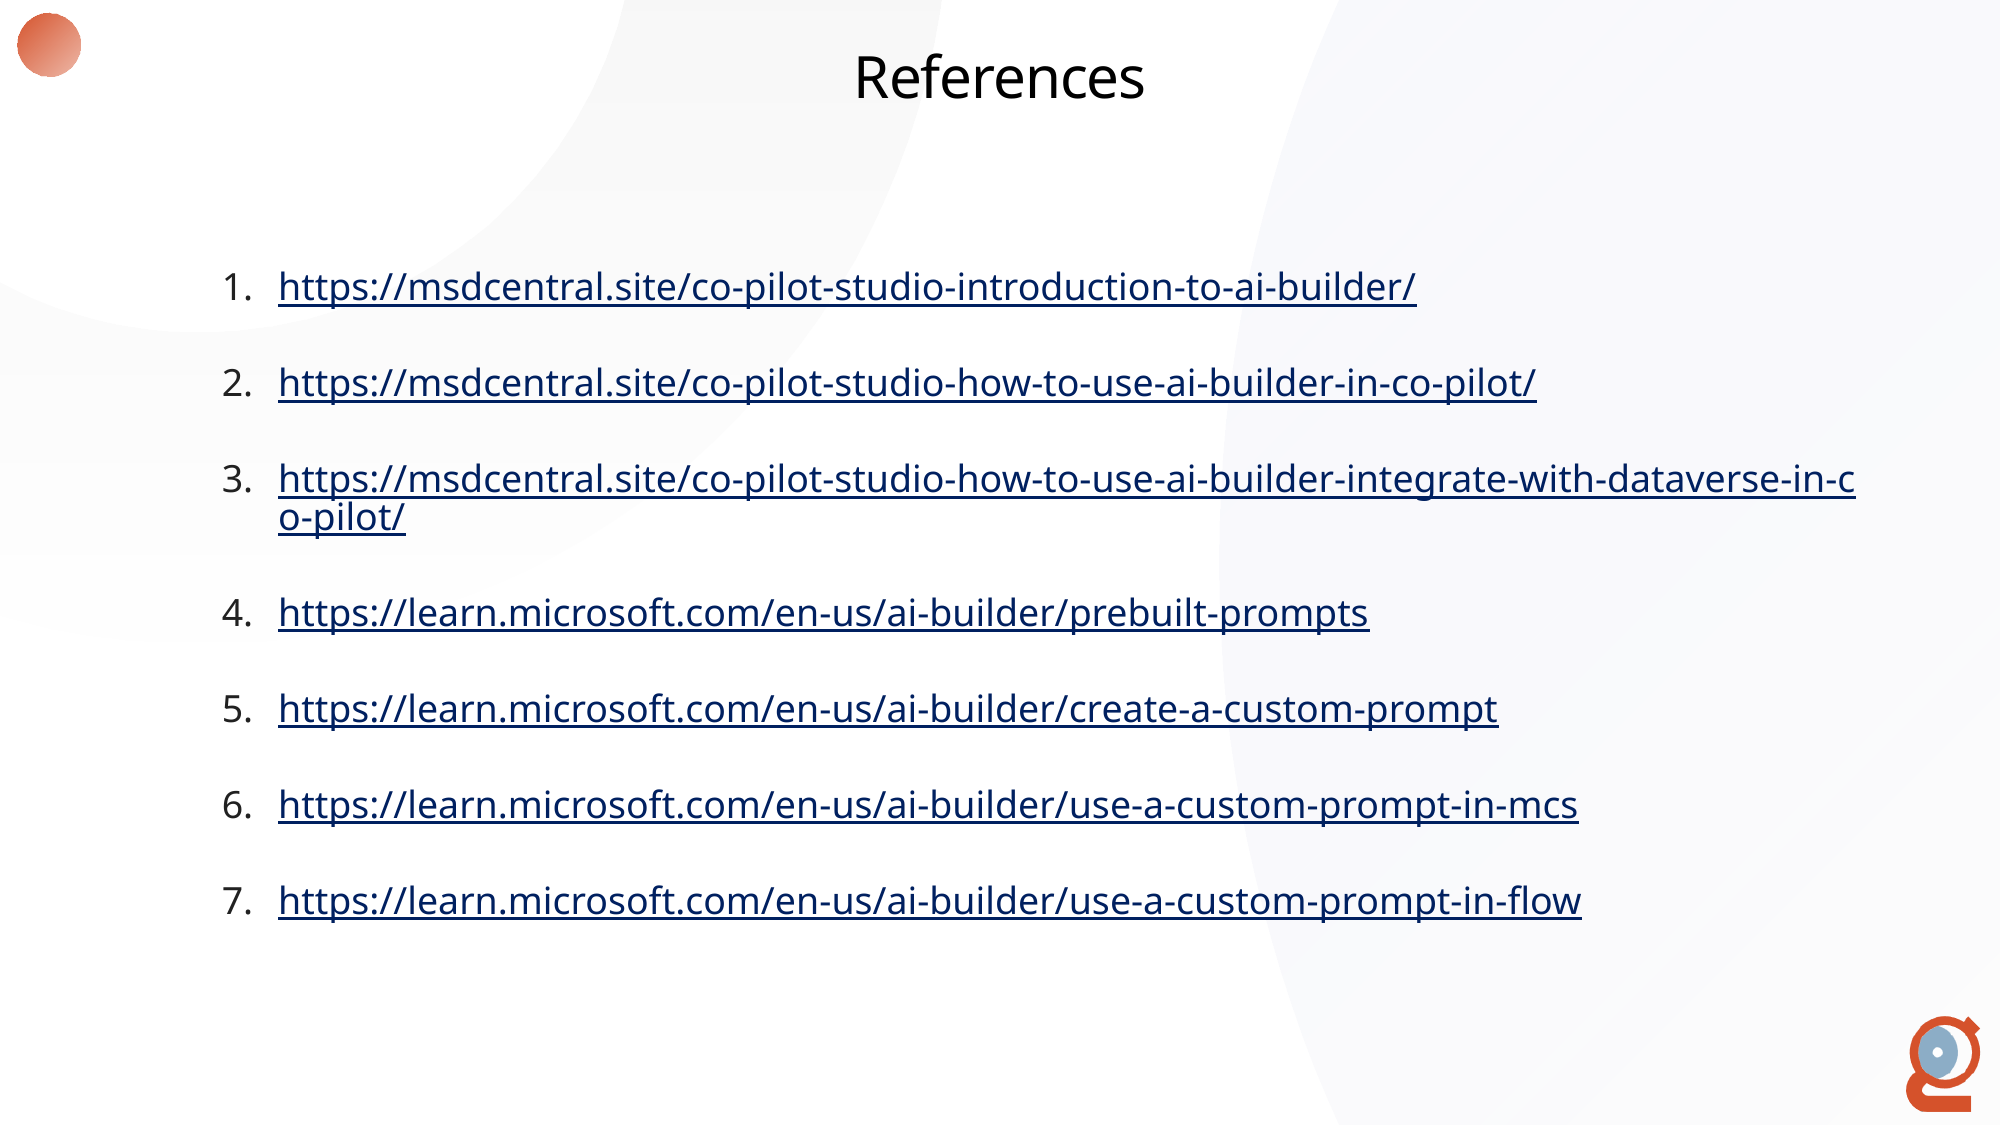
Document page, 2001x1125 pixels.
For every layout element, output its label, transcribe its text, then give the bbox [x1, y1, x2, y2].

text_box References [96, 40, 1904, 111]
picture [1906, 1016, 1983, 1112]
text_box https://msdcentral.site/co-pilot-studio-introduction-to-ai-builder/ https://msdcentral.site/co-pilot-studio-how-to-use-ai-builder-in-co-pilot/ https://msdcentral.site/co-pilot-studio-how-to-use-ai-builder-integrate-with-dataverse-in-co-pilot/ https://learn.microsoft.com/en-us/ai-builder/prebuilt-prompts https://learn.microsoft.com/en-us/ai-builder/create-a-custom-prompt https://learn.microsoft.com/en-us/ai-builder/use-a-custom-prompt-in-mcs https://learn.microsoft.com/en-us/ai-builder/use-a-custom-prompt-in-flow [207, 255, 1883, 988]
